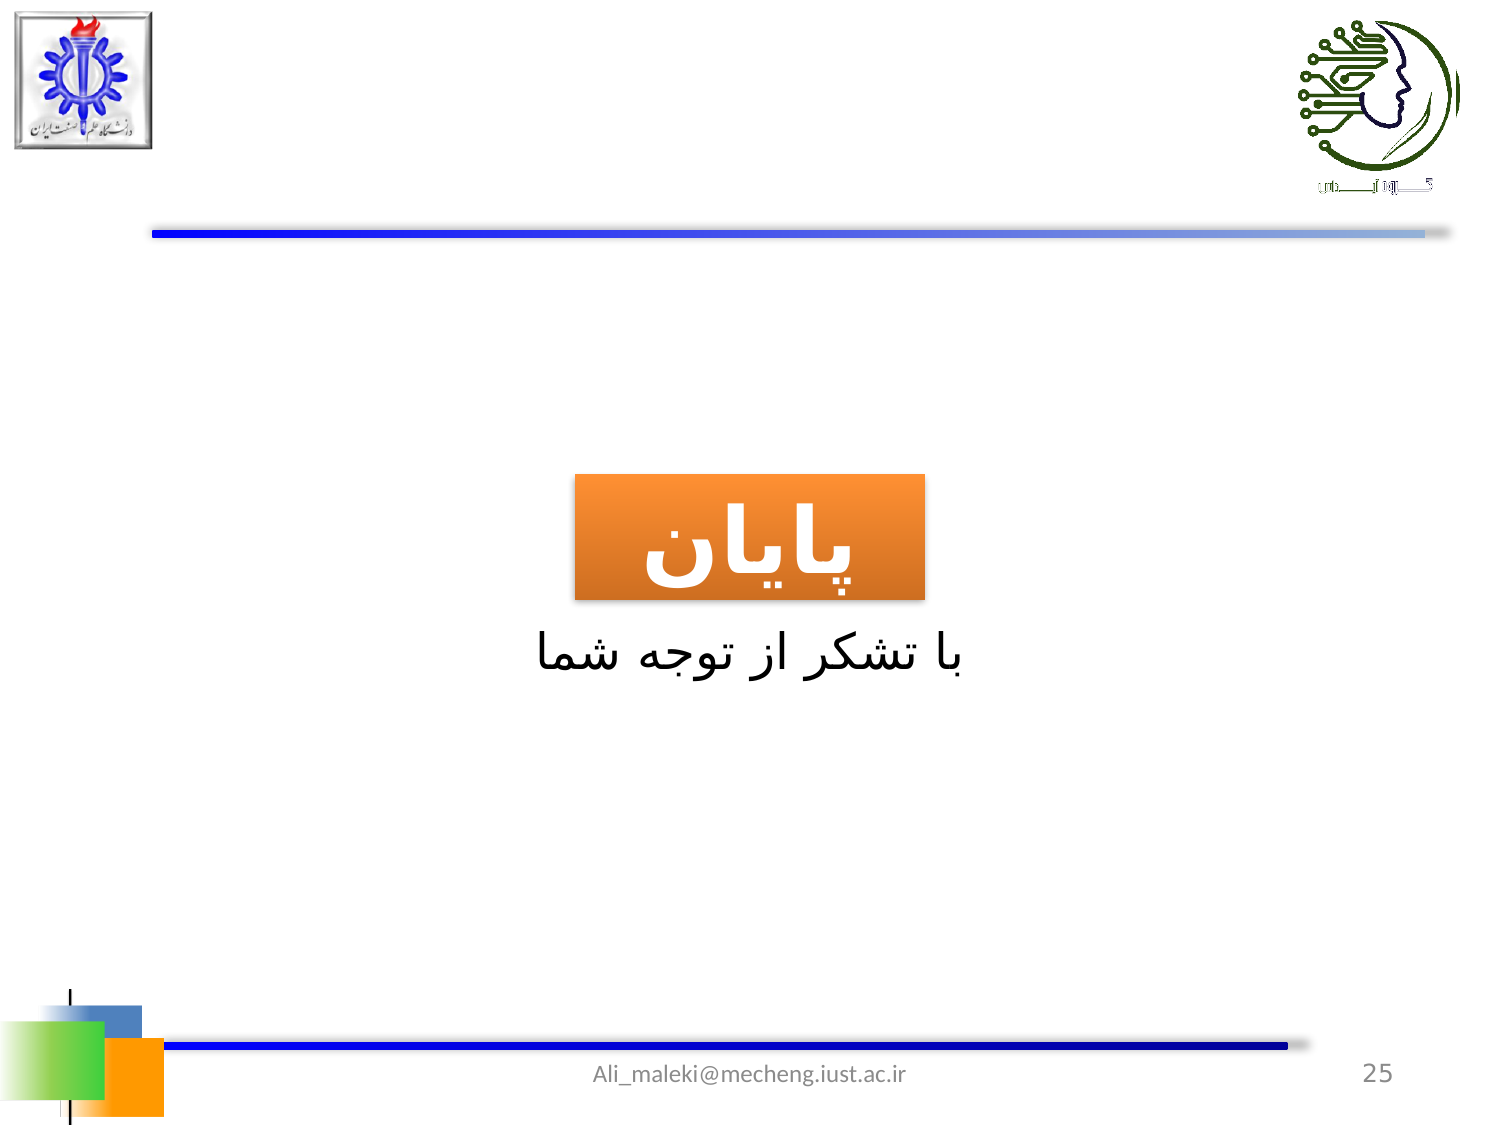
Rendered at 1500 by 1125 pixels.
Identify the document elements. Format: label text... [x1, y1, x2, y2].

slide_number 25 [1074, 1042, 1425, 1103]
picture [0, 987, 164, 1125]
picture [12, 10, 153, 150]
picture [1292, 16, 1468, 200]
list با تشکر از توجه شما [75, 262, 1425, 1005]
footer Ali_maleki@mecheng.iust.ac.ir [512, 1042, 988, 1103]
text_box پایان [575, 474, 925, 600]
